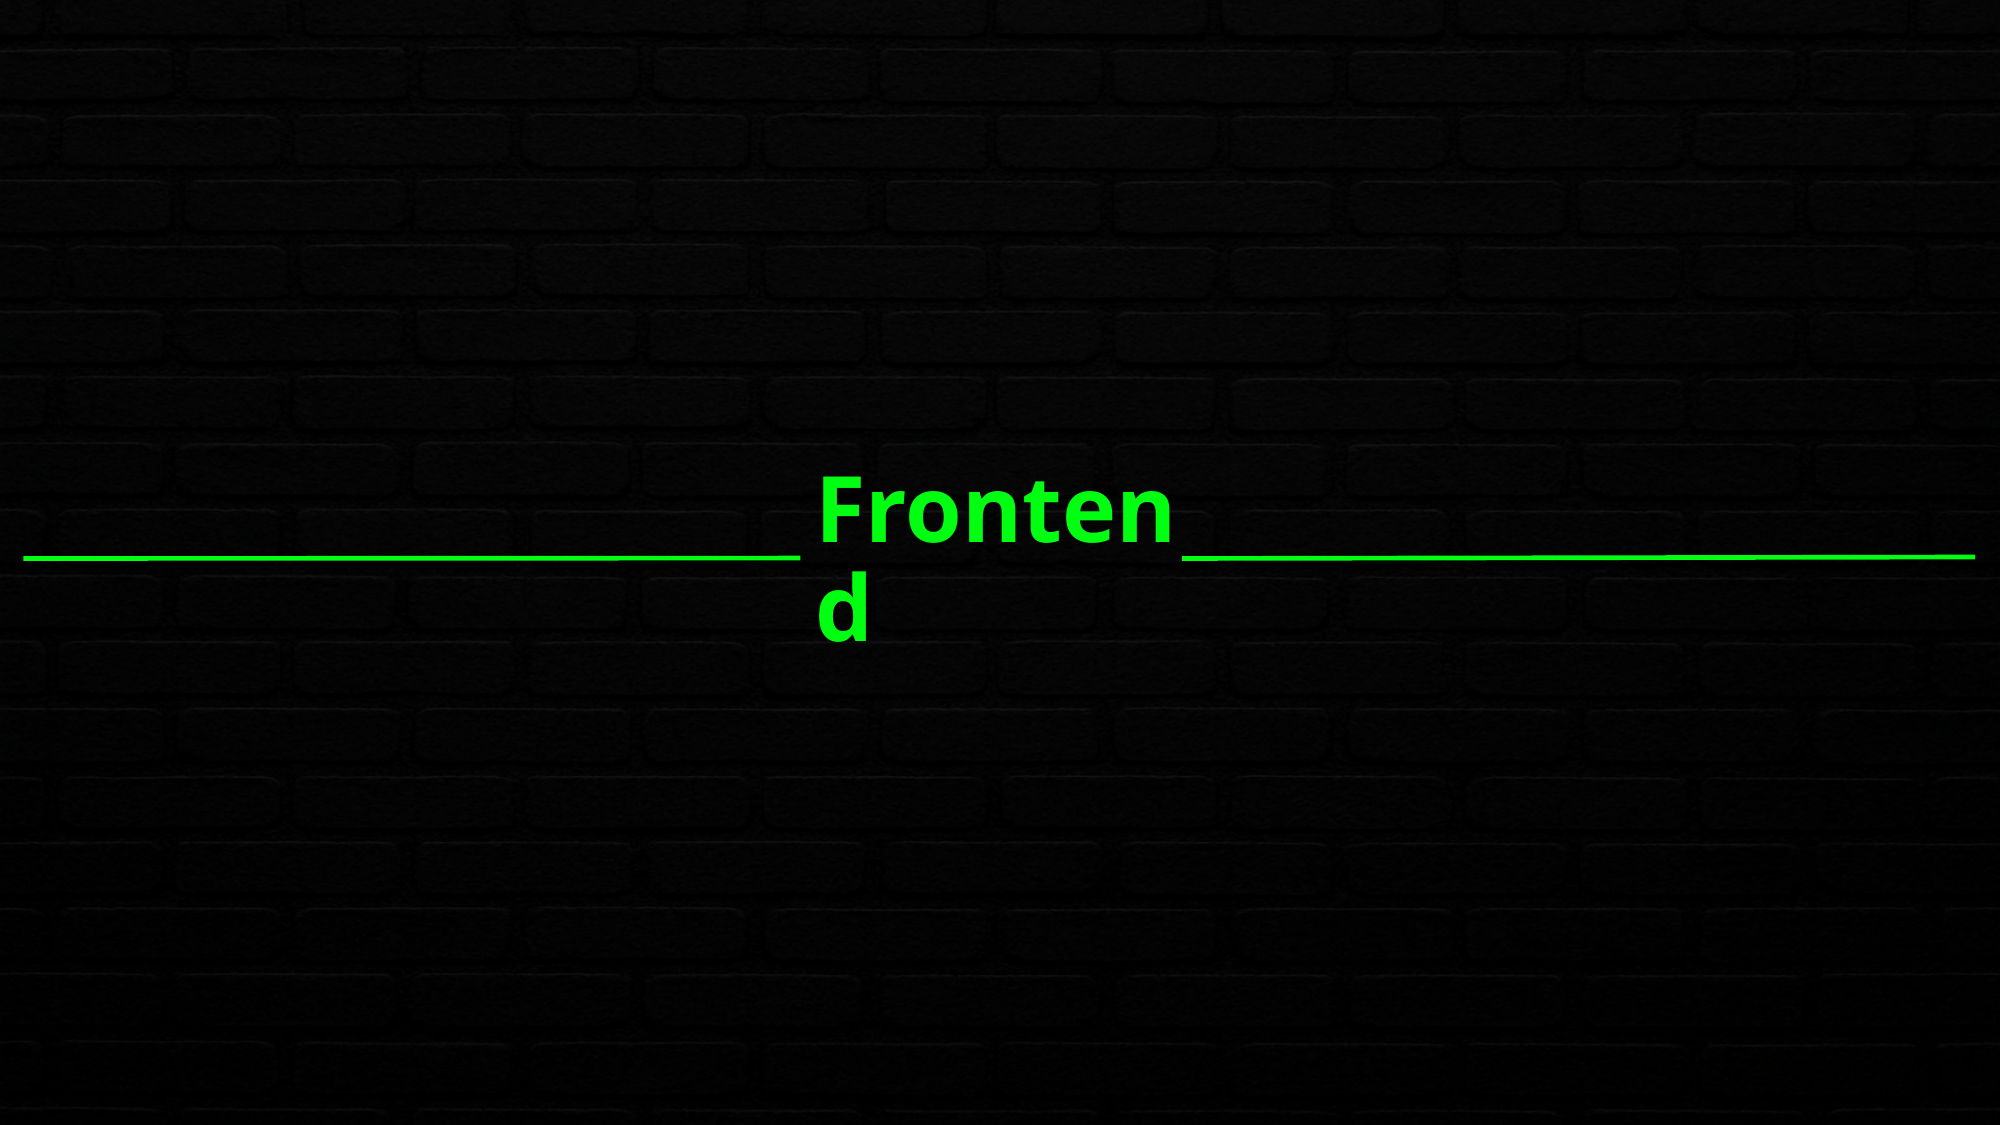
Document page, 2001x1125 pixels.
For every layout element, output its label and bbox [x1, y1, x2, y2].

list [0, 0, 2000, 1125]
